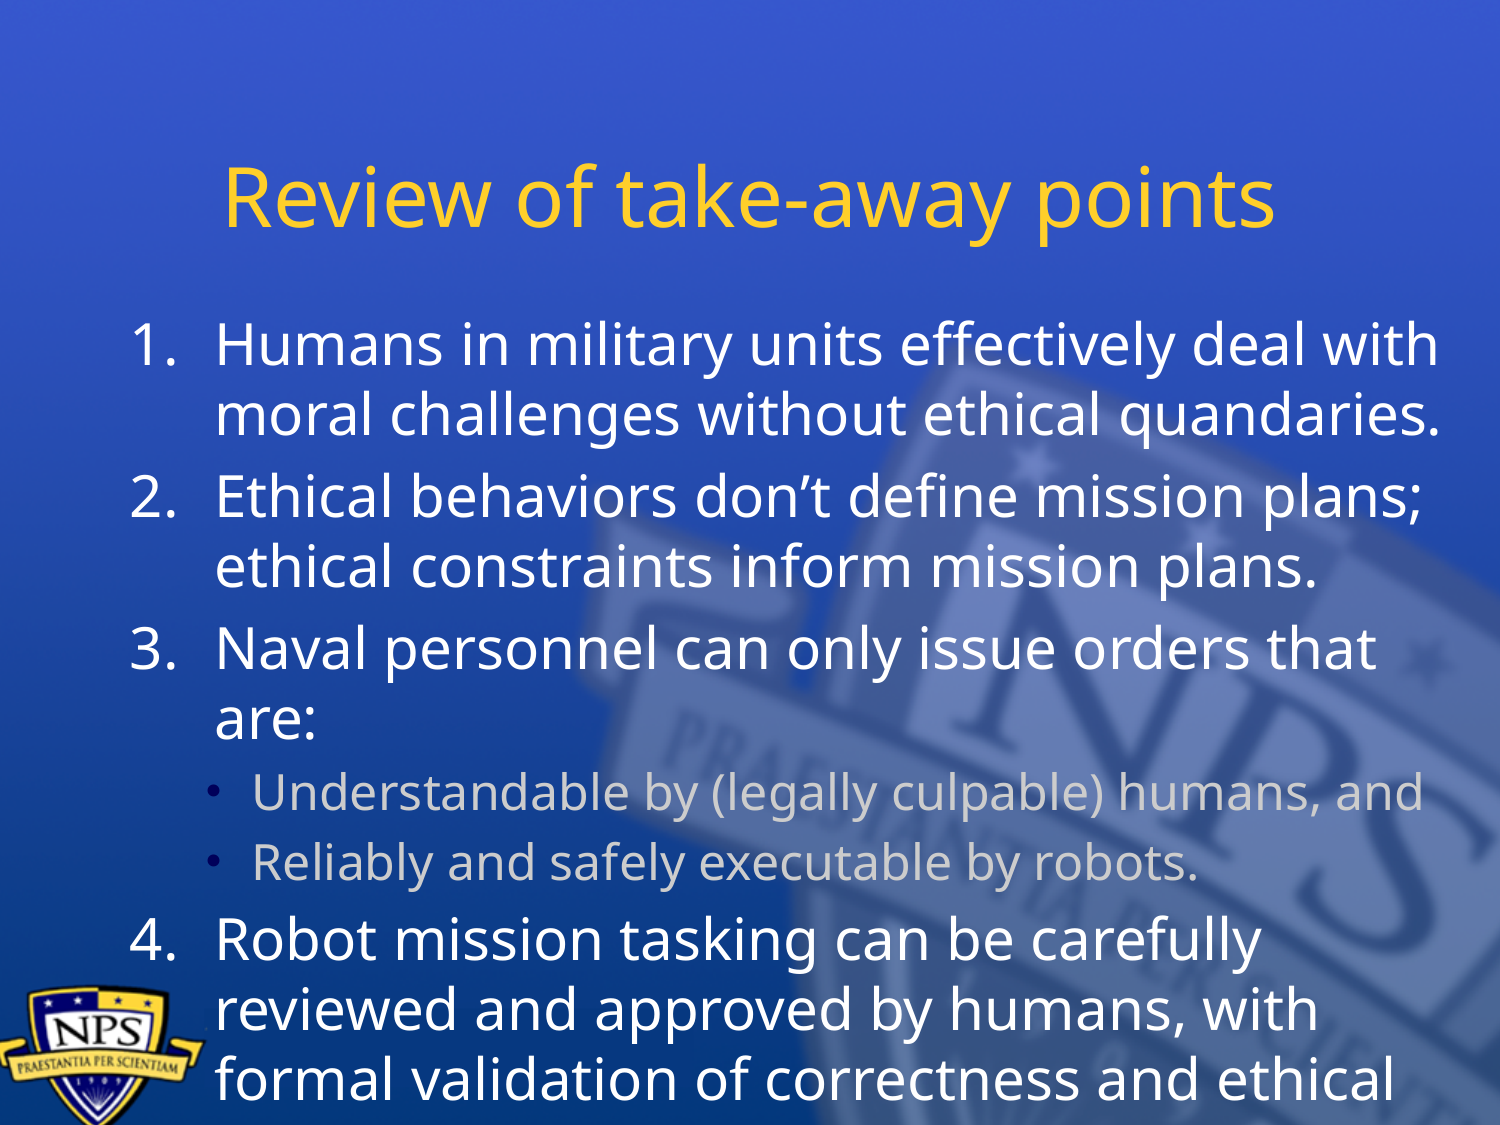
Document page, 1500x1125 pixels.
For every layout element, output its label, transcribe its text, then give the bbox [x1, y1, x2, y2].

title Review of take-away points [112, 99, 1388, 288]
picture [0, 0, 1500, 1125]
list Humans in military units effectively deal with moral challenges without ethical quandaries. Ethical behaviors don’t define mission plans; ethical constraints inform mission plans. Naval personnel can only issue orders that are: Understandable by (legally culpable) humans, and Reliably and safely executable by robots. Robot mission tasking can be carefully reviewed and approved by humans, with formal validation of correctness and ethical completeness. [114, 299, 1482, 1063]
